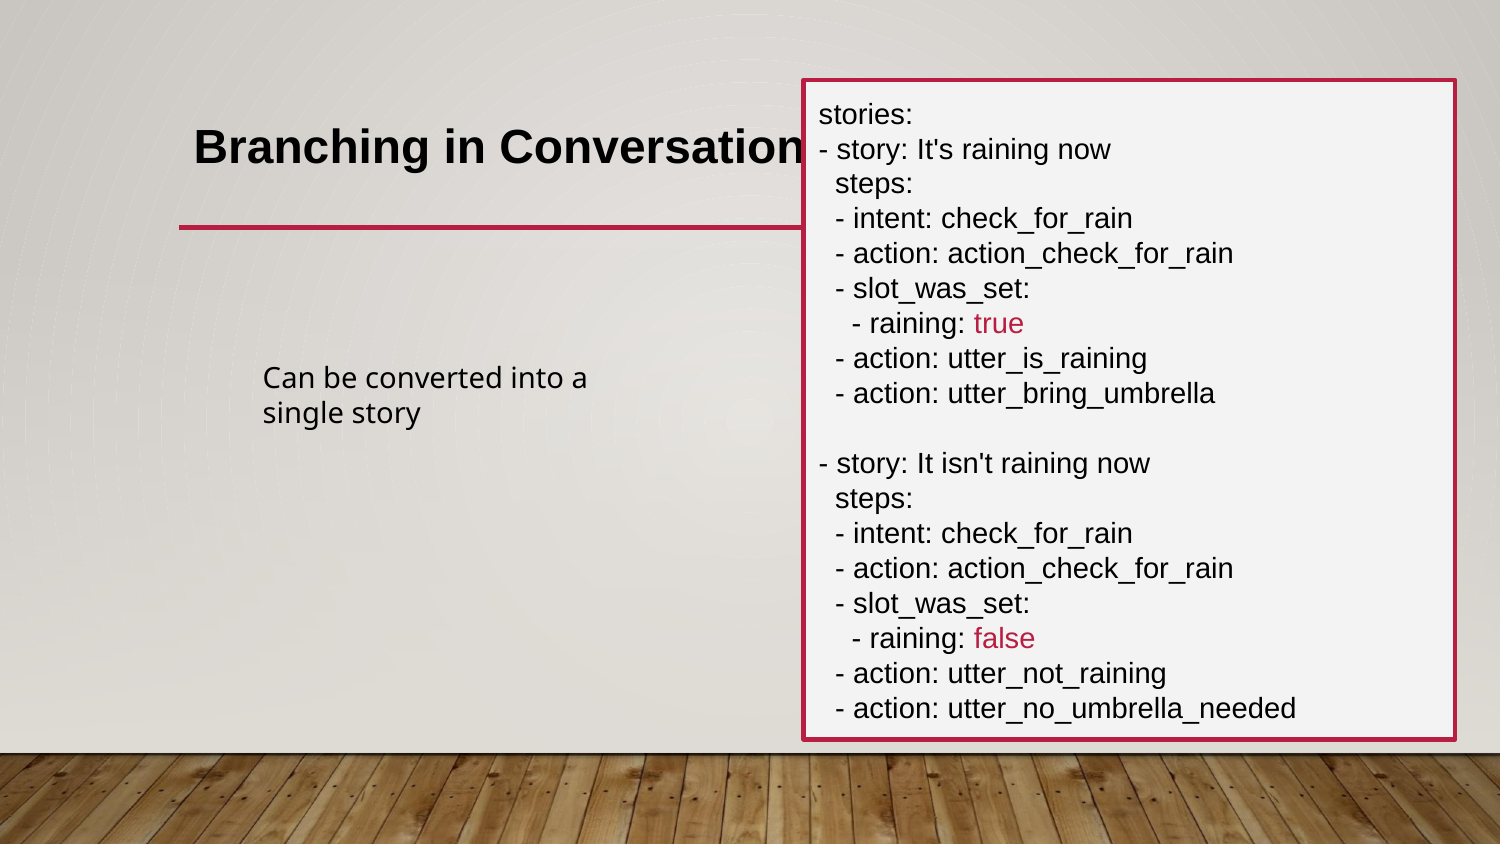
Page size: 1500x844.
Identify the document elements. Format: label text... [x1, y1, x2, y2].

text_box Can be converted into a single story [247, 344, 659, 445]
picture [0, 753, 1500, 844]
text_box stories: - story: It's raining now steps: - intent: check_for_rain - action: action_check_for_rain - slot_was_set: - raining: true - action: utter_is_raining - action: utter_bring_umbrella - story: It isn't raining now steps: - intent: check_for_rain - action: action_check_for_rain - slot_was_set: - raining: false - action: utter_not_raining - action: utter_no_umbrella_needed [803, 79, 1456, 740]
title Branching in Conversation [178, 98, 803, 229]
